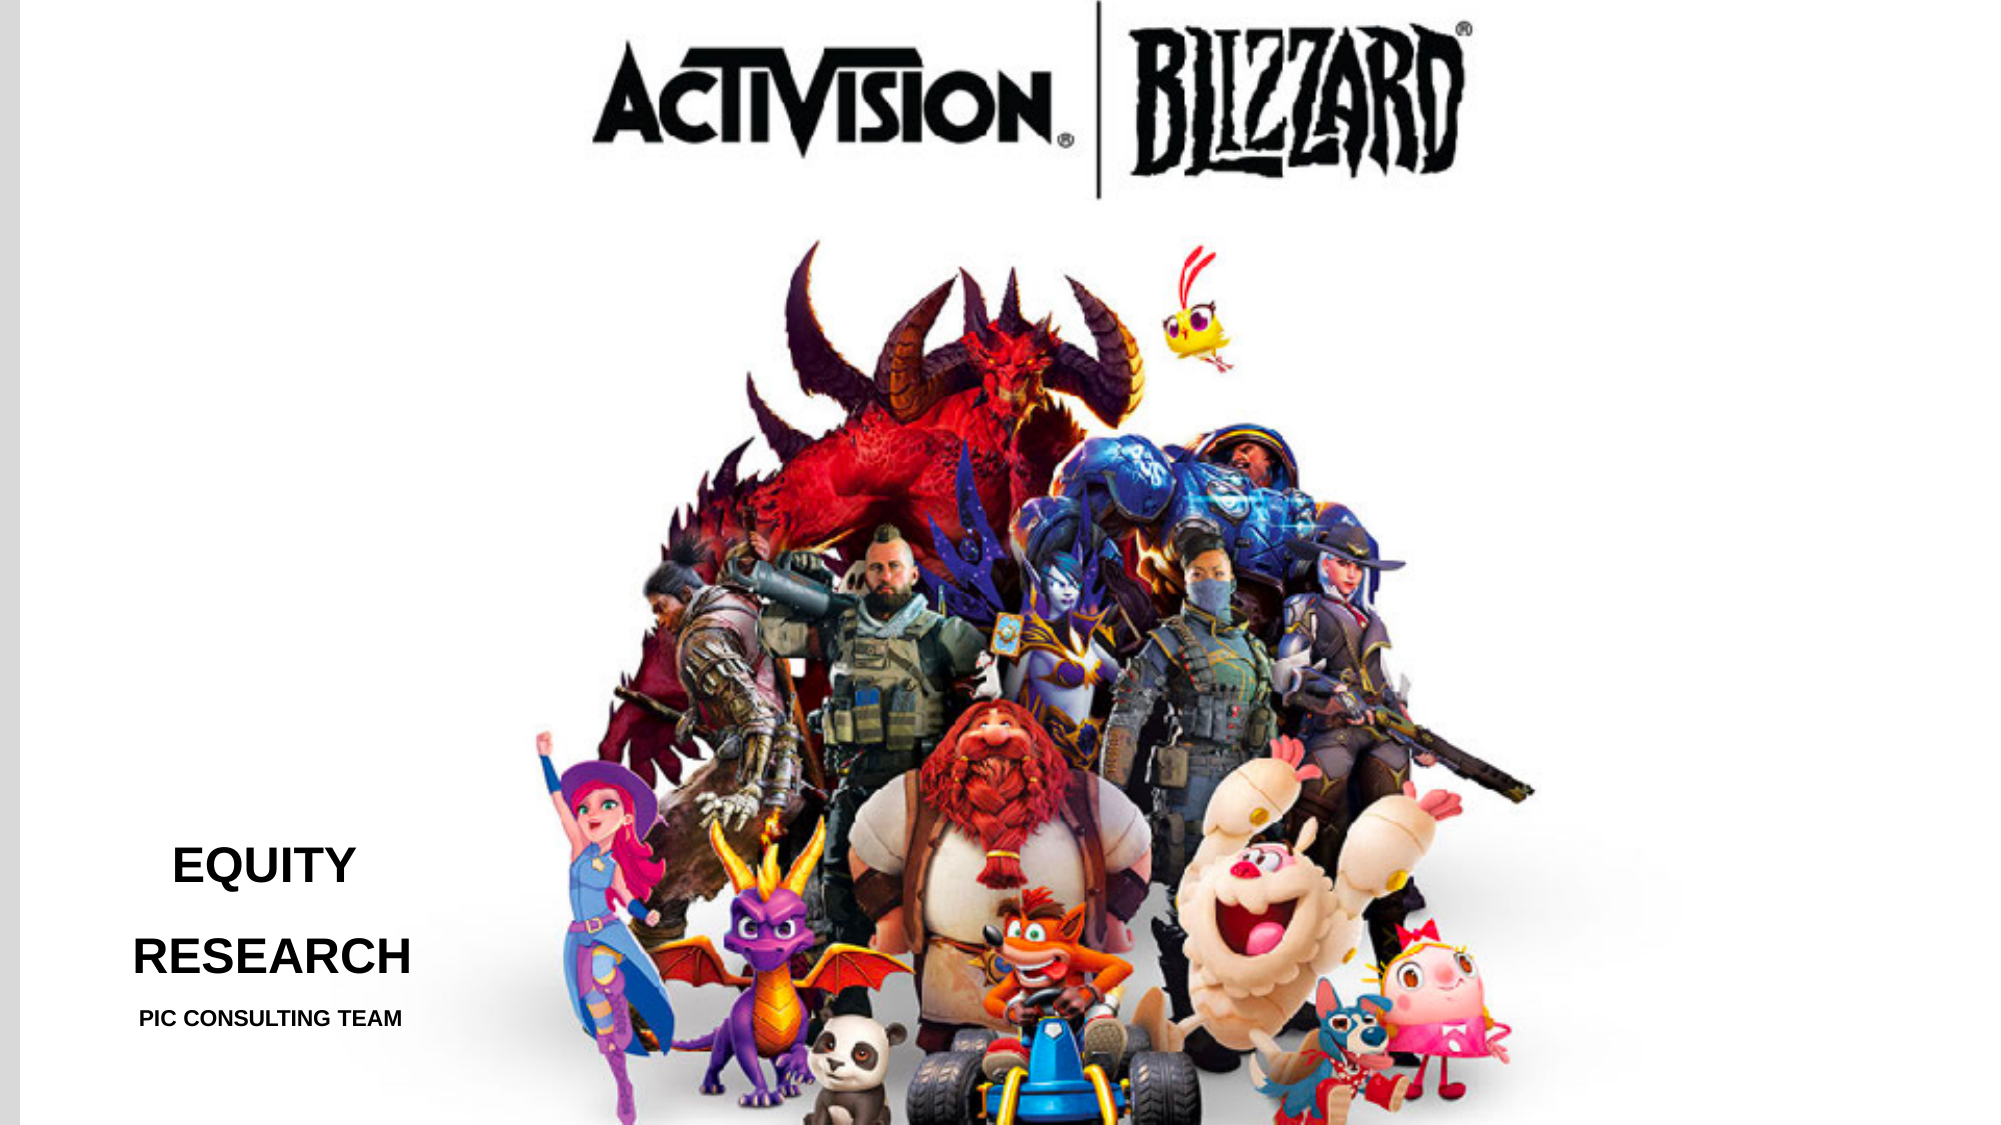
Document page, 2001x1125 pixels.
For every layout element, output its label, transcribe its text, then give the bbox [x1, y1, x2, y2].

text_box [0, 0, 20, 1125]
text_box EQUITY RESEARCH PIC CONSULTING TEAM [129, 799, 414, 1031]
text_box [20, 0, 2000, 1125]
